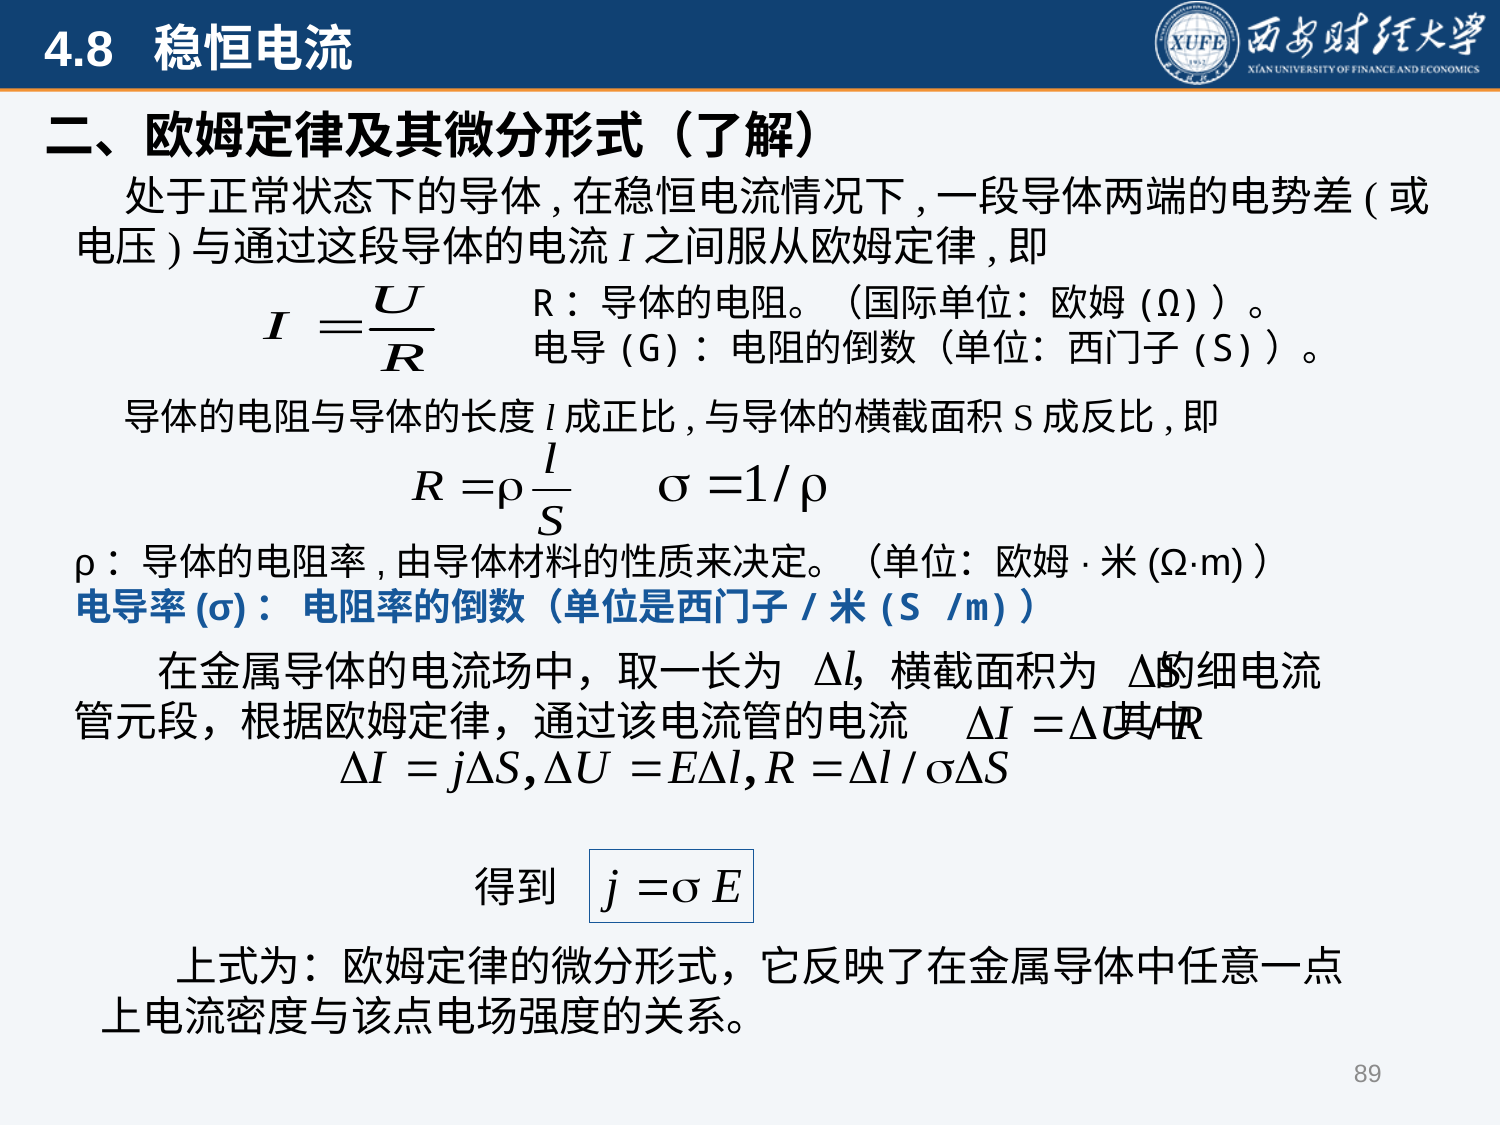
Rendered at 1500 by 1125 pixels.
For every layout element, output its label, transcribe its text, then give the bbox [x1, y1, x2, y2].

text_box 上式为：欧姆定律的微分形式，它反映了在金属导体中任意一点上电流密度与该点电场强度的关系。 [85, 932, 1367, 1047]
picture [1154, 1, 1486, 85]
slide_number 89 [1335, 1042, 1397, 1103]
text_box 二、欧姆定律及其微分形式（了解） [29, 95, 1214, 171]
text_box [1120, 642, 1194, 693]
text_box ρ：导体的电阻率,由导体材料的性质来决定。（单位：欧姆·米(Ω·m)） 电导率(σ)： 电阻率的倒数（单位是西门子/米(S /m)） [59, 529, 1490, 635]
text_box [650, 451, 837, 525]
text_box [589, 849, 754, 923]
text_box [958, 693, 1214, 752]
text_box 处于正常状态下的导体,在稳恒电流情况下,一段导体两端的电势差(或电压)与通过这段导体的电流I之间服从欧姆定律,即 [59, 162, 1448, 278]
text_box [402, 431, 583, 545]
text_box 导体的电阻与导体的长度l成正比,与导体的横截面积S成反比,即 [108, 385, 1297, 491]
text_box R：导体的电阻。（国际单位：欧姆(Ω)）。 电导(G)：电阻的倒数（单位：西门子(S)）。 [516, 271, 1500, 376]
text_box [331, 739, 1023, 804]
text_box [249, 274, 451, 381]
text_box 得到 [459, 853, 589, 919]
text_box 在金属导体的电流场中，取一长为 ，横截面积为 的细电流管元段，根据欧姆定律，通过该电流管的电流 其中 [59, 637, 1369, 753]
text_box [805, 640, 867, 699]
